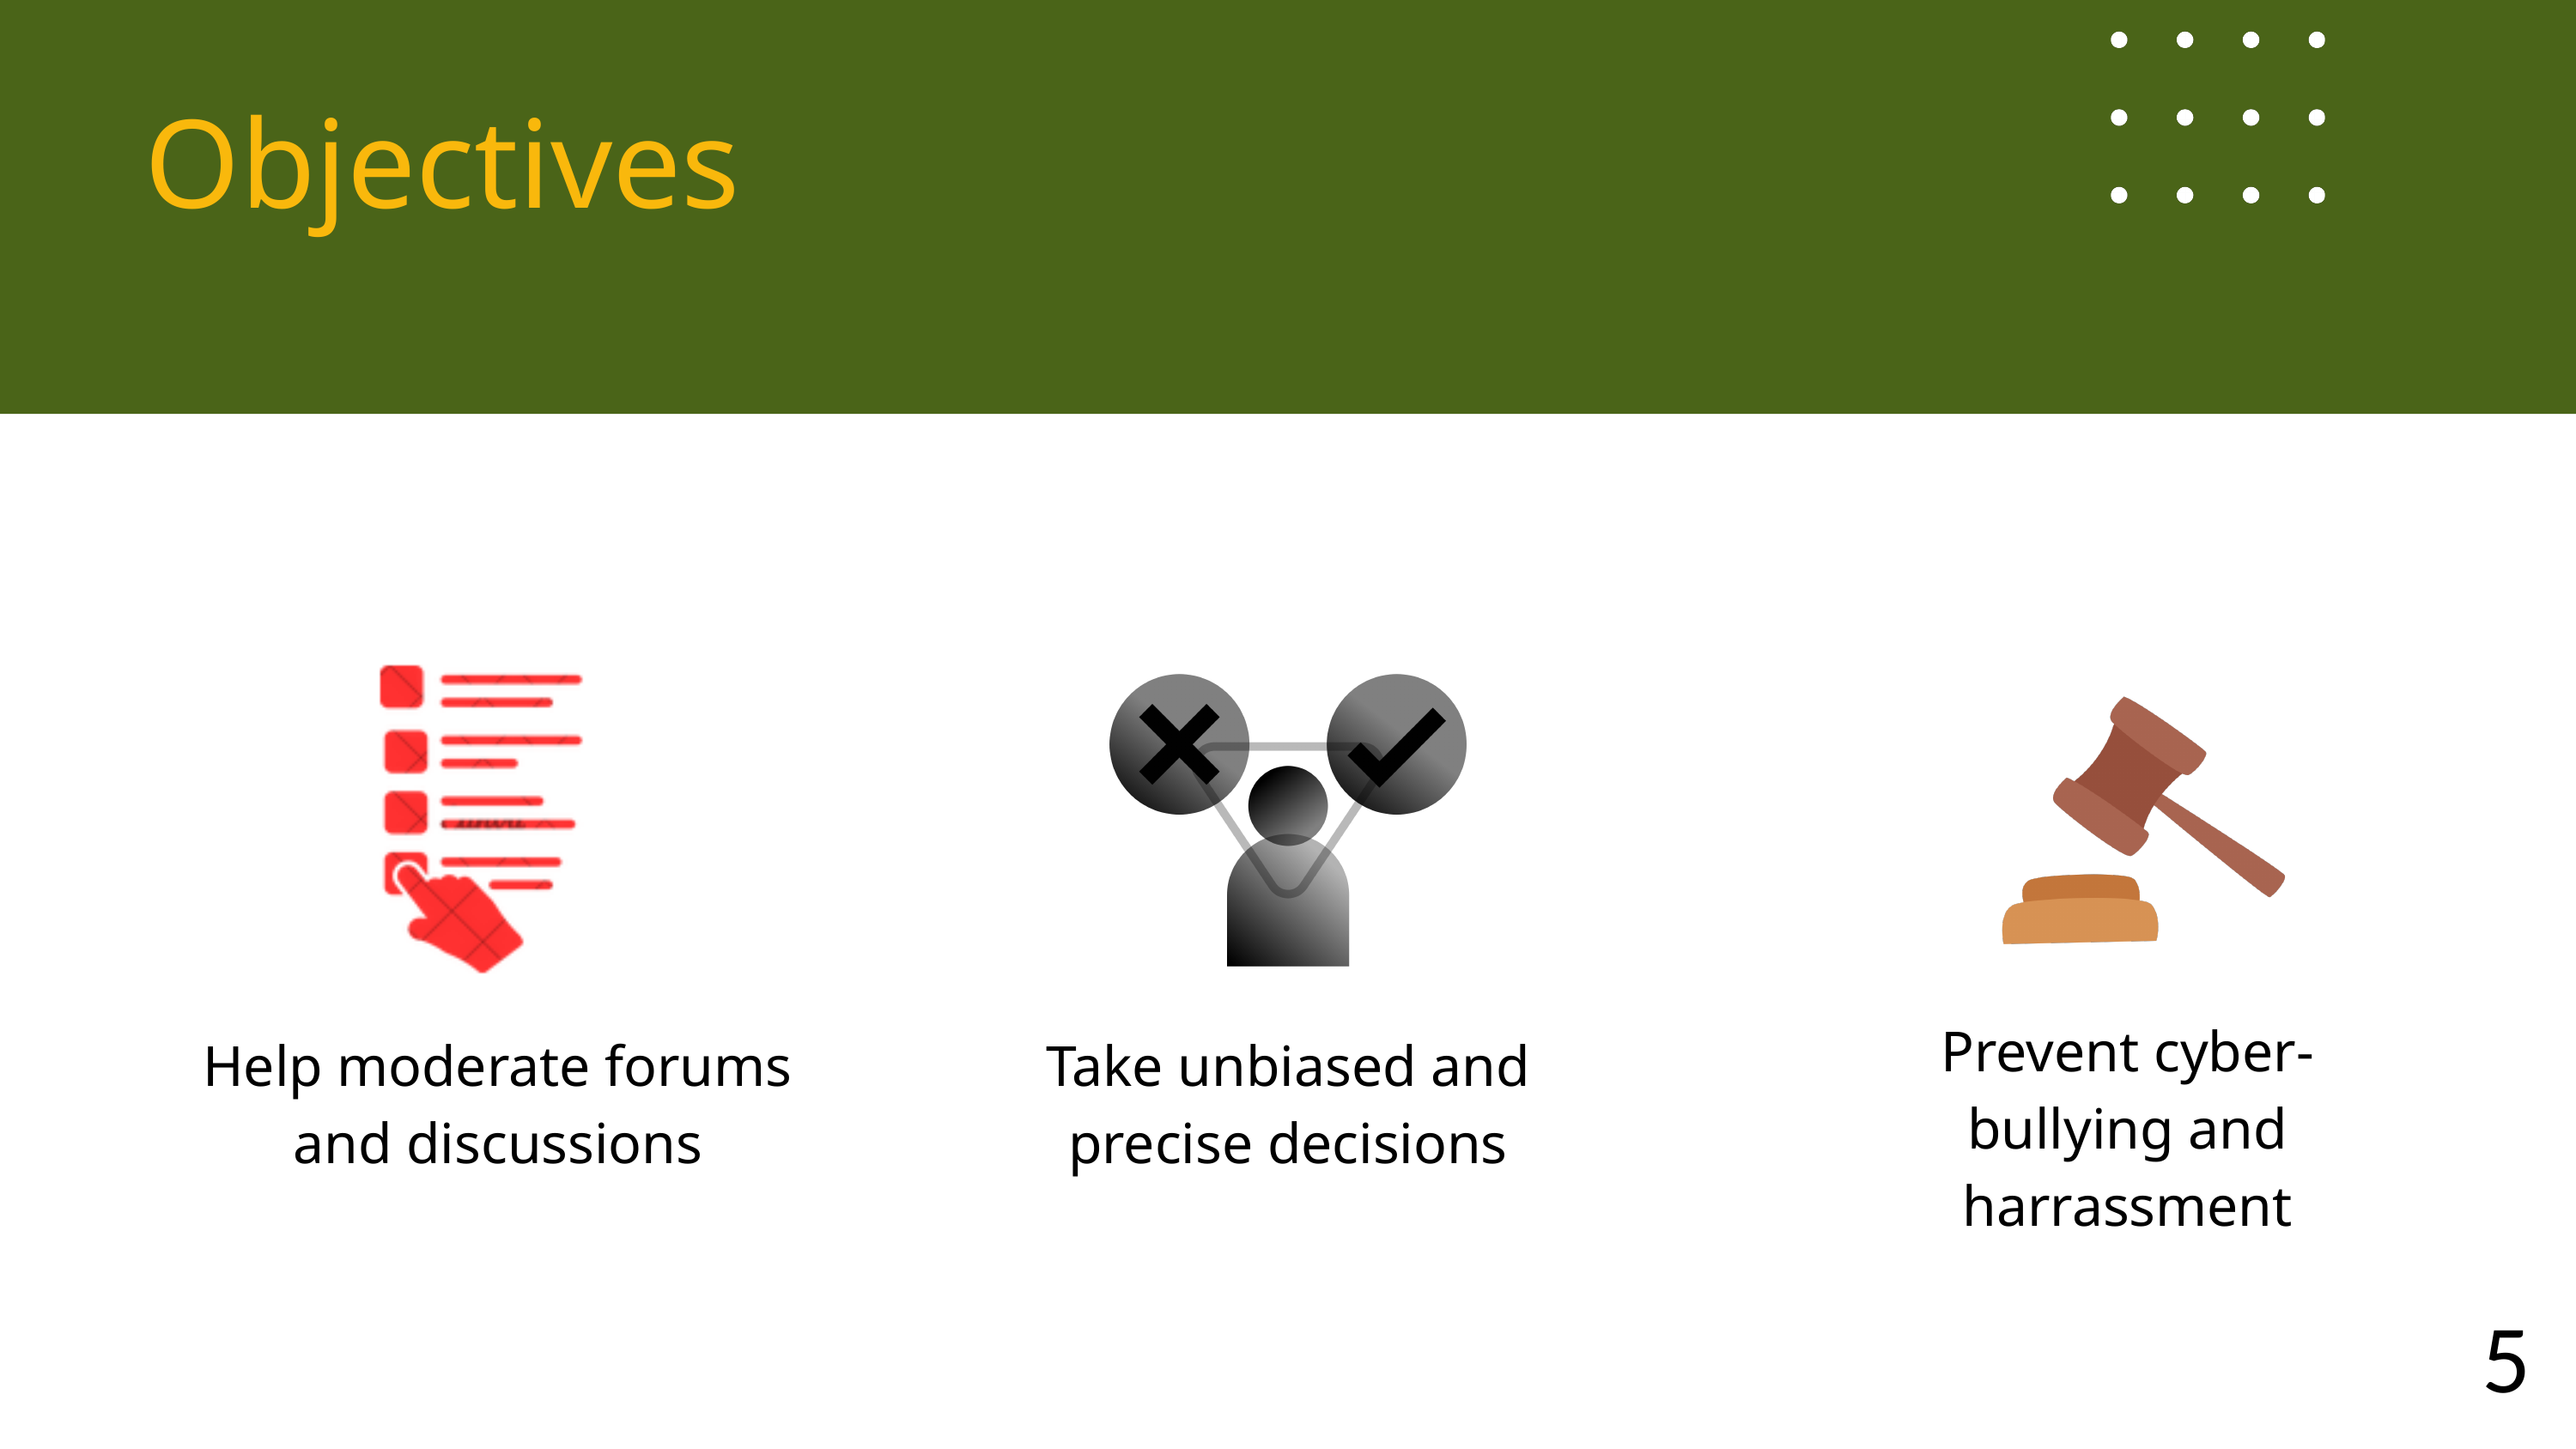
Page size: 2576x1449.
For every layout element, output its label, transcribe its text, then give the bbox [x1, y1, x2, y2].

text_box Help moderate forums and discussions [193, 1020, 802, 1175]
text_box Objectives [144, 124, 1000, 233]
text_box [2111, 0, 2325, 203]
text_box [223, 561, 682, 1020]
text_box [0, 0, 2576, 415]
text_box [1109, 674, 1467, 967]
text_box Prevent cyber-bullying and harrassment [1891, 1005, 2364, 1238]
text_box Take unbiased and precise decisions [1028, 1020, 1548, 1175]
text_box [1996, 696, 2287, 944]
text_box 5 [2469, 1289, 2544, 1419]
